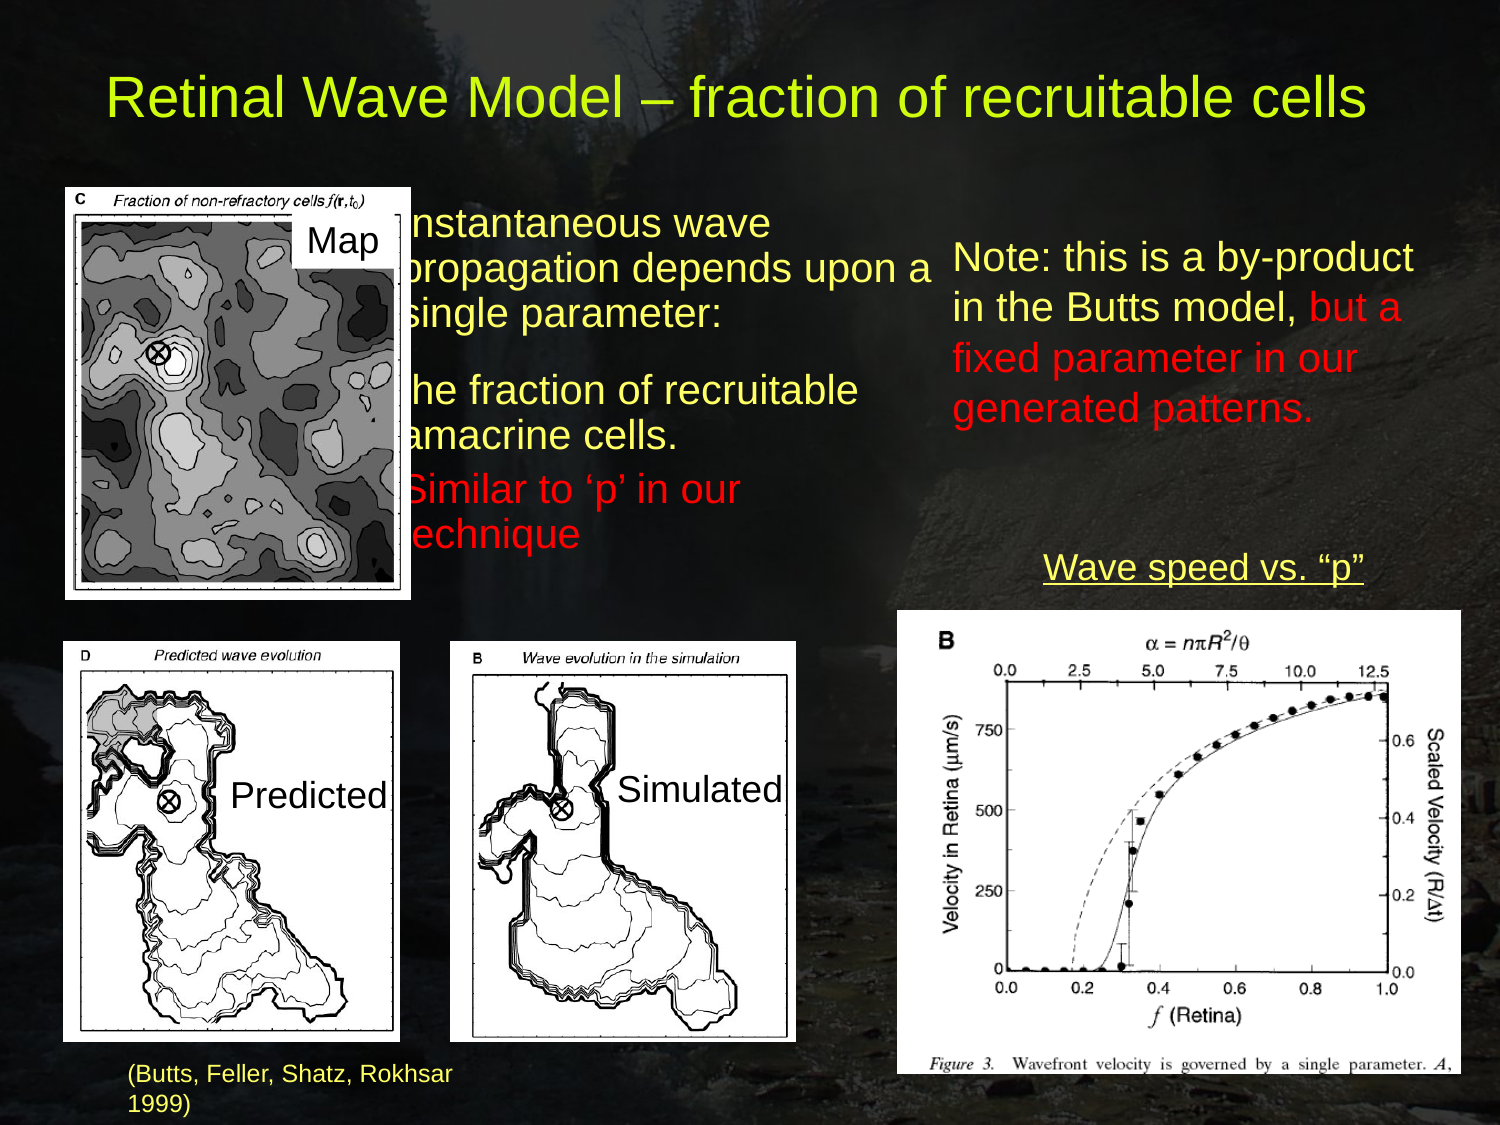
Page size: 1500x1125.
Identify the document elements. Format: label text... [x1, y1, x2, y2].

text_box Predicted [400, 763, 404, 824]
picture [0, 0, 1500, 1125]
text_box Note: this is a by-product in the Butts model, but a fixed parameter in our generated patterns. [937, 222, 1463, 438]
text_box Wave speed vs. “p” [1028, 535, 1380, 596]
list Instantaneous wave propagation depends upon a single parameter: the fraction of recruitable amacrine cells. Similar to ‘p’ in our technique [385, 193, 948, 847]
text_box 17 [1074, 1074, 1425, 1103]
text_box (Butts, Feller, Shatz, Rokhsar 1999) [112, 1049, 538, 1125]
title Retinal Wave Model – fraction of recruitable cells [62, 0, 1413, 196]
